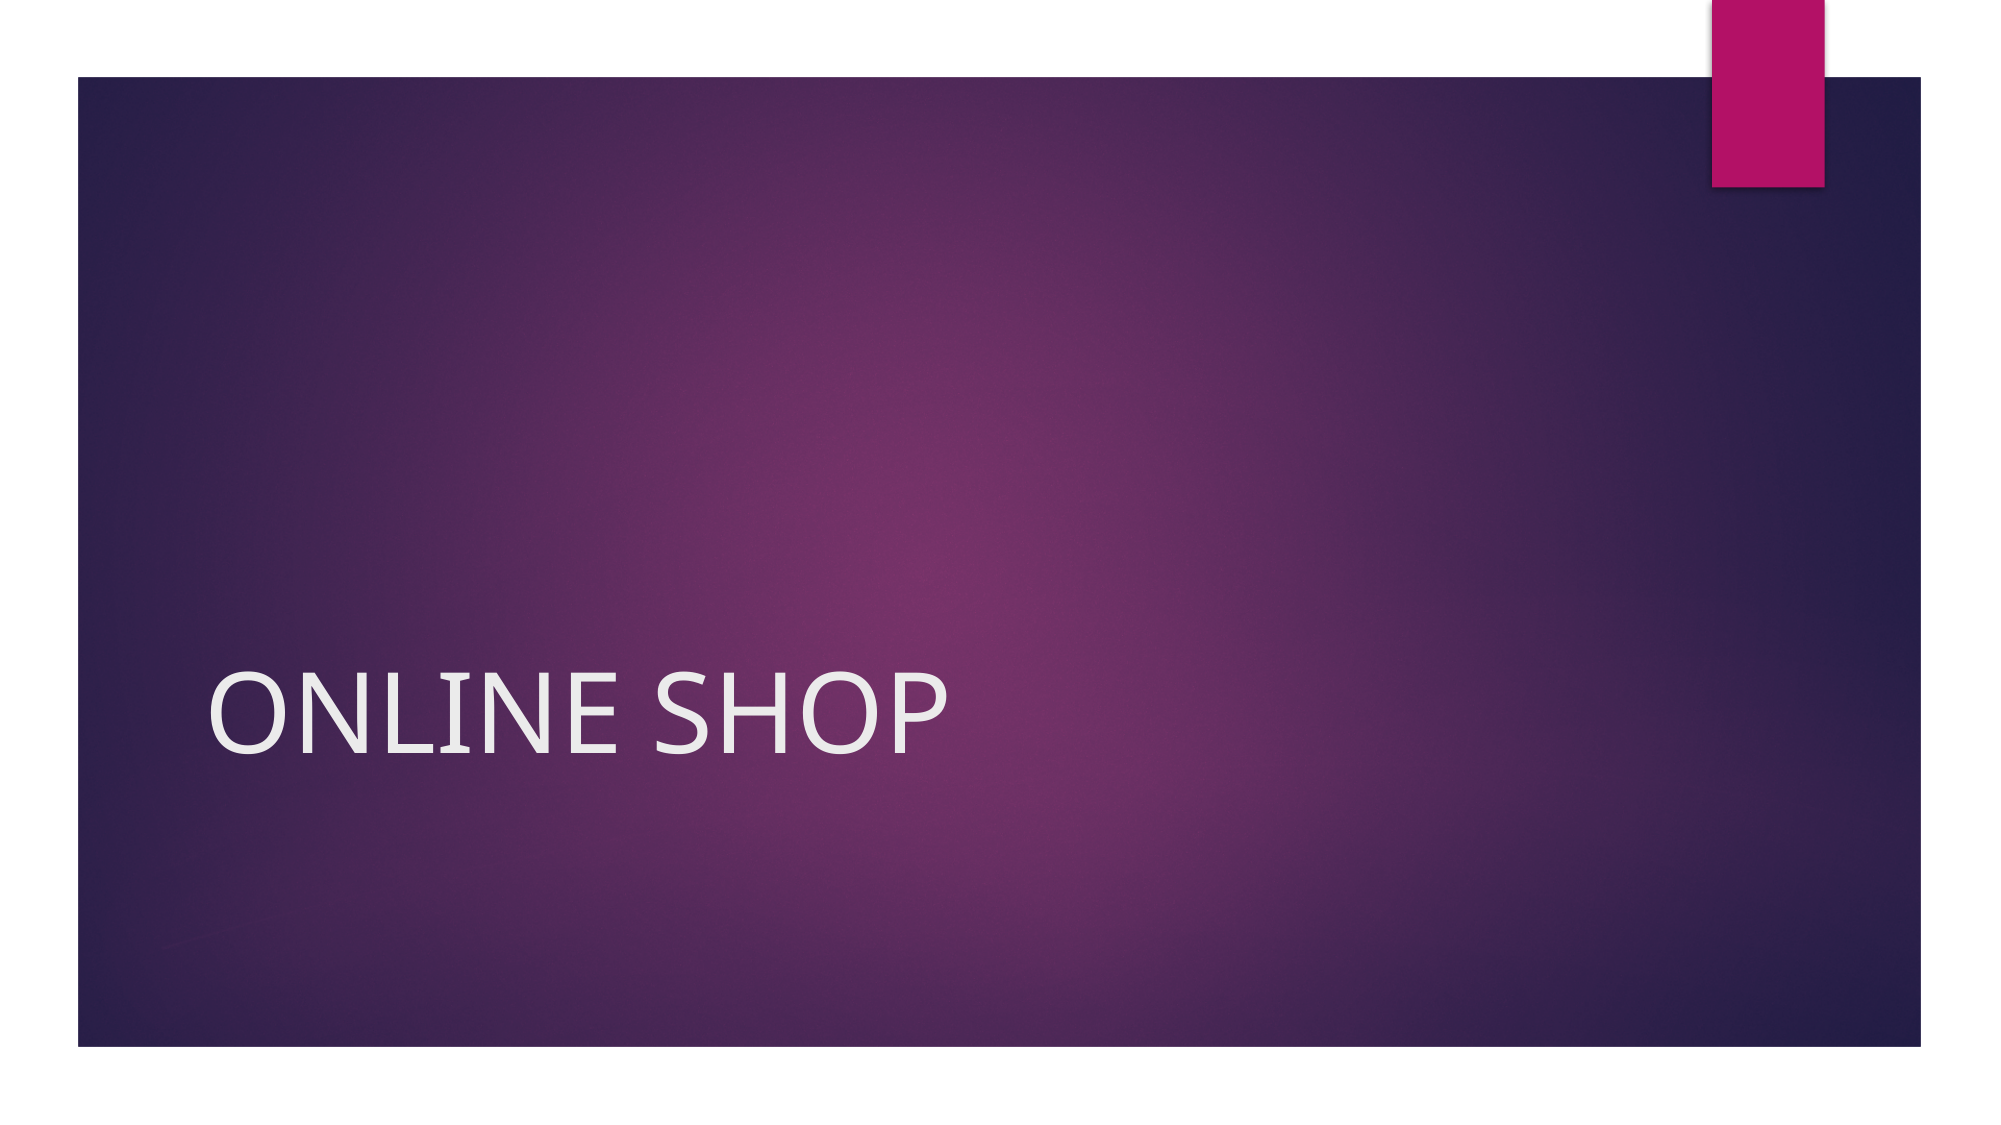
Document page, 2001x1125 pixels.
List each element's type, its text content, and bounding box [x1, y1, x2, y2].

title ONLINE SHOP [189, 344, 1638, 784]
